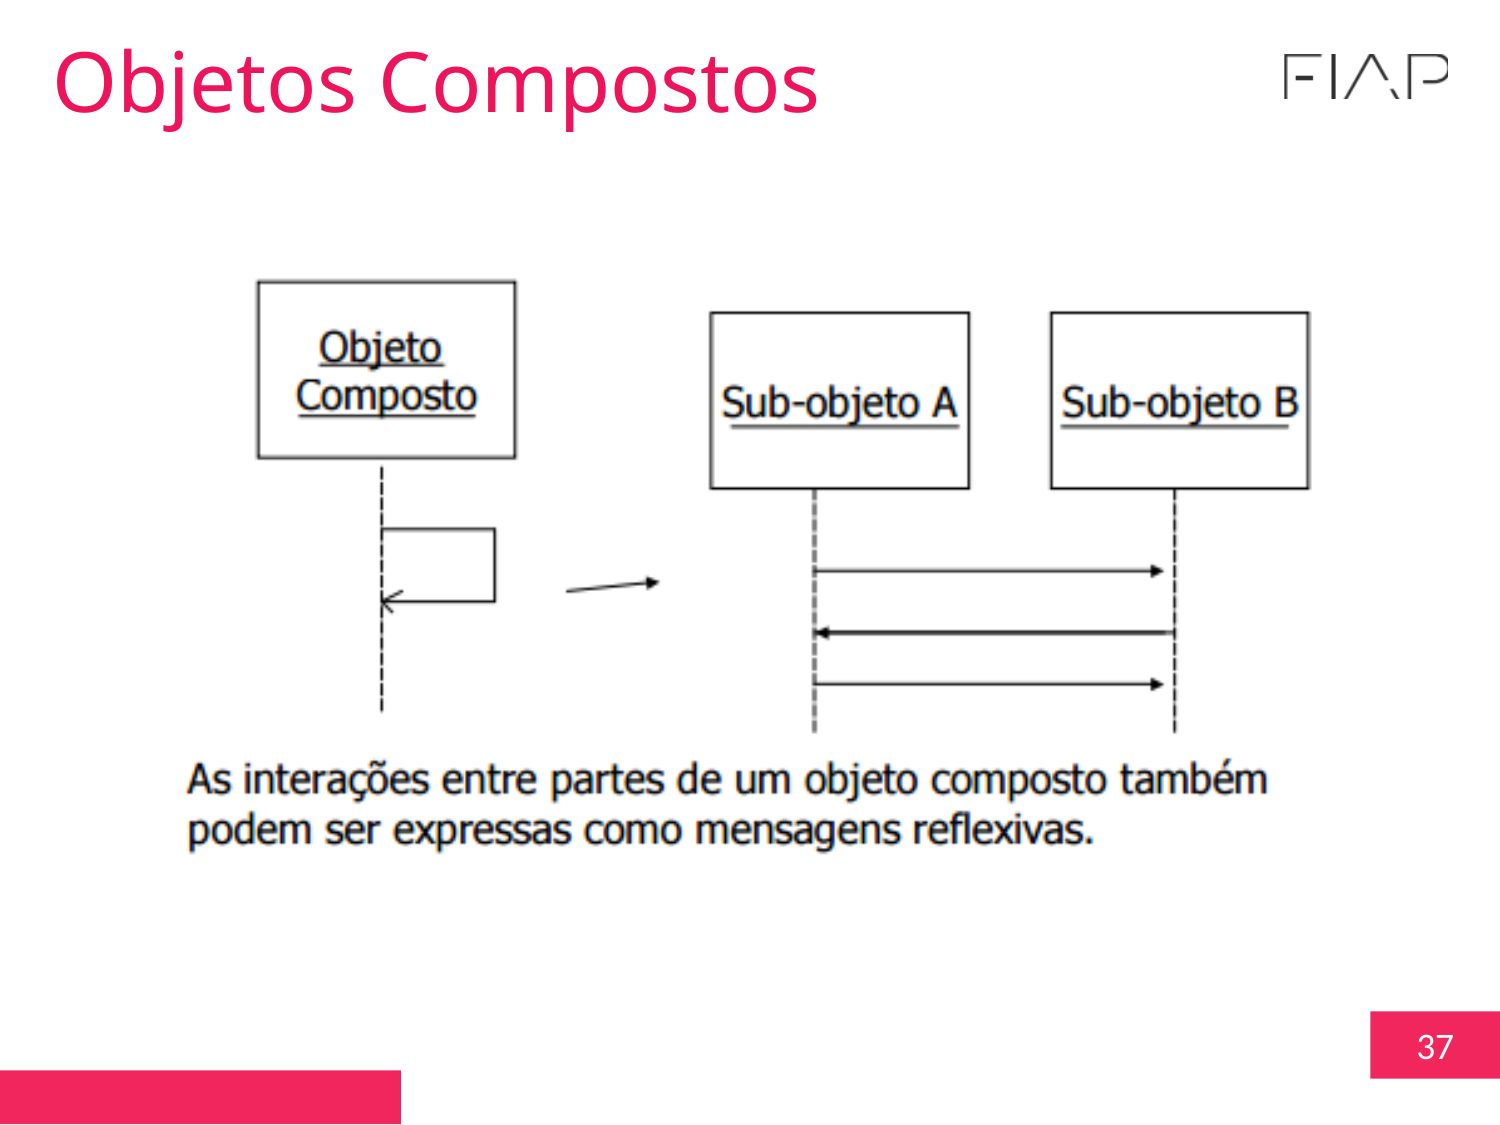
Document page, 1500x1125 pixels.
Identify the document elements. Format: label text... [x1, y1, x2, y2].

text_box Objetos Compostos [37, 21, 1075, 137]
picture [162, 265, 1338, 859]
